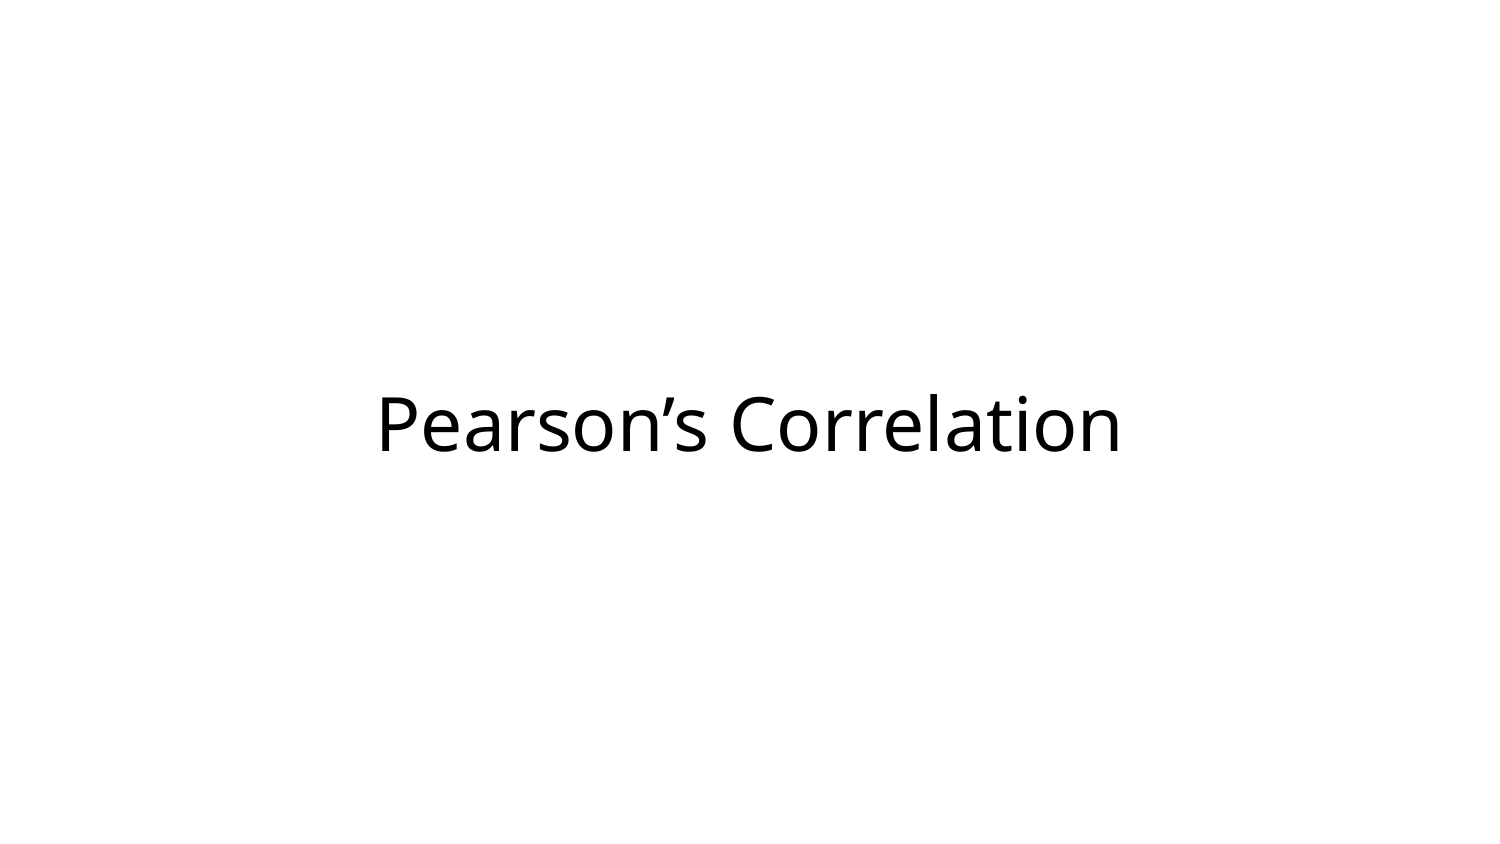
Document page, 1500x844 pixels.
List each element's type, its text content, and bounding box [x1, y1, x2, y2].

title Pearson’s Correlation [51, 352, 1449, 491]
